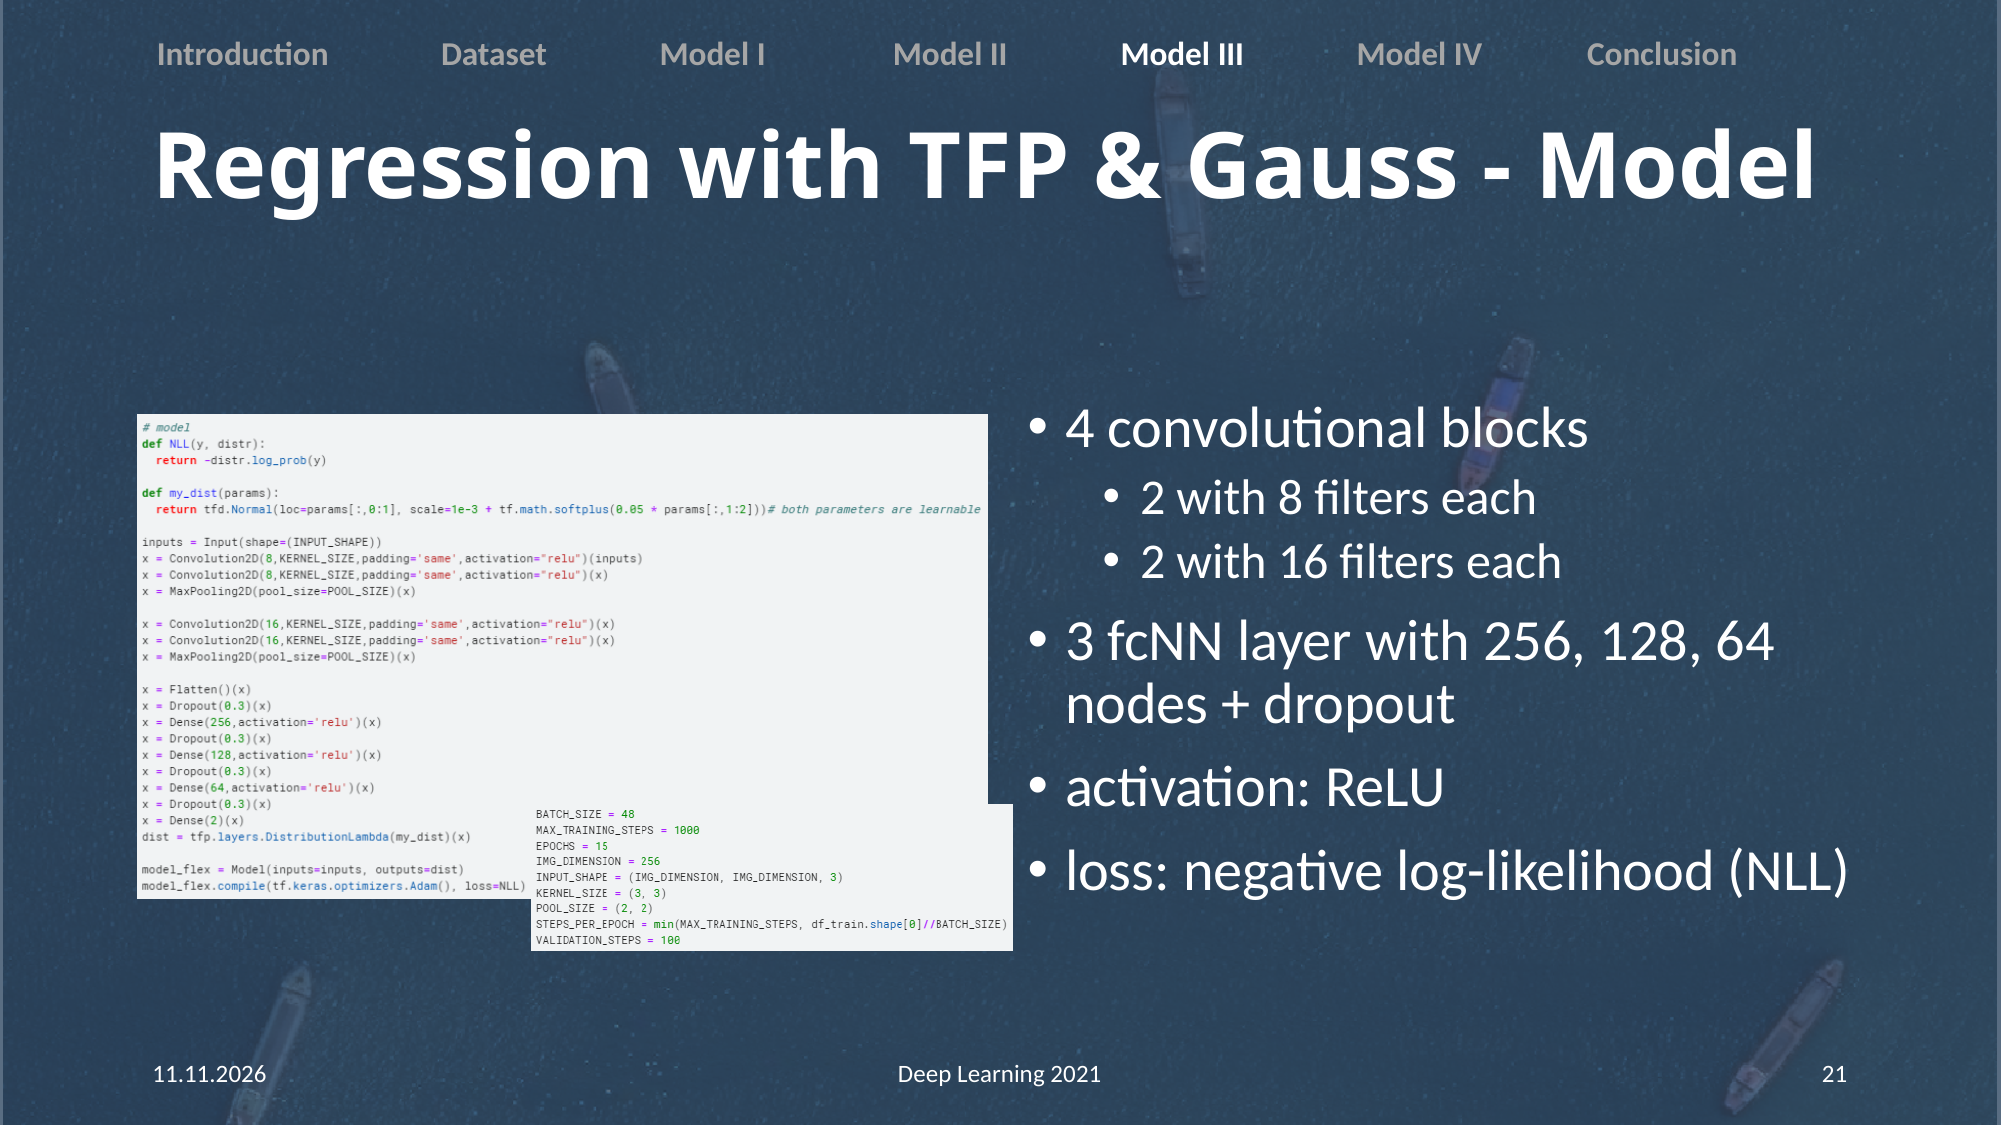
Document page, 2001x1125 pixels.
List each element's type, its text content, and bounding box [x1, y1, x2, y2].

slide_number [137, 1042, 588, 1103]
picture [531, 804, 1013, 951]
slide_number 21 [1412, 1042, 1863, 1103]
title Regression with TFP & Gauss - Model [137, 59, 1863, 278]
text_box Introduction Dataset Model I Model II Model III Model IV Conclusion [112, 24, 1939, 80]
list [137, 414, 988, 899]
footer Deep Learning 2021 [662, 1042, 1338, 1103]
list 4 convolutional blocks 2 with 8 filters each 2 with 16 filters each 3 fcNN layer with 256, 128, 64 nodes + dropout activation: ReLU loss: negative log-likelihood (NLL) [1012, 299, 1905, 1014]
